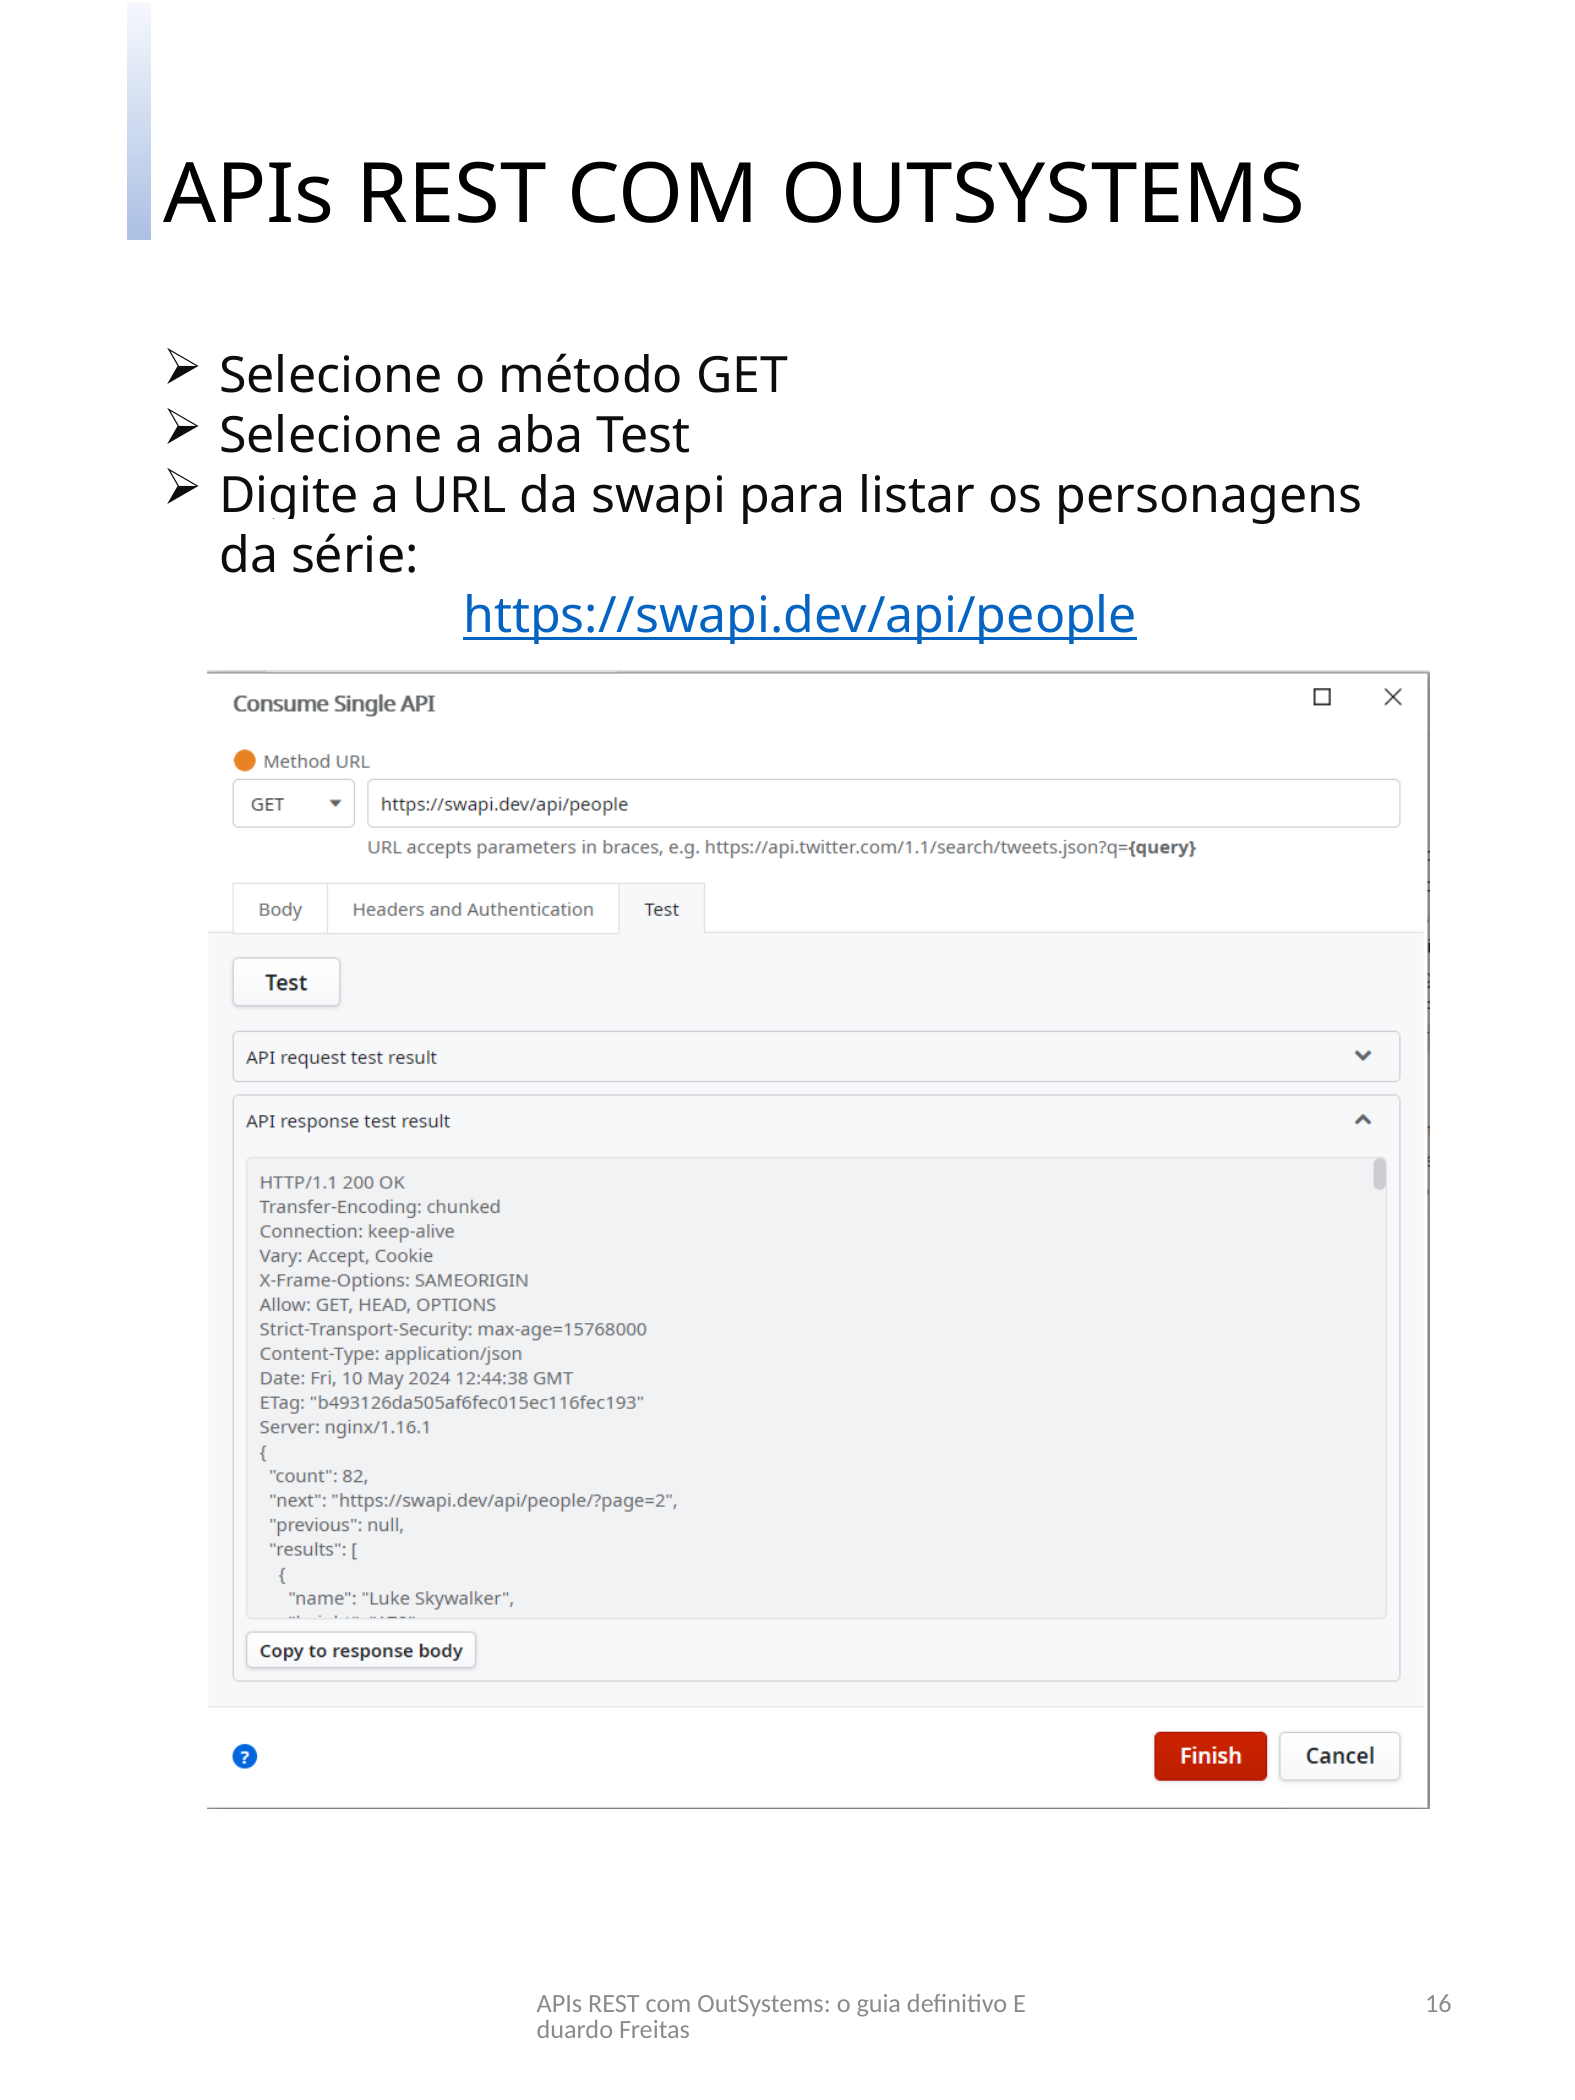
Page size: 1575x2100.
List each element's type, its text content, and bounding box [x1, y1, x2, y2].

picture [207, 670, 1430, 1809]
text_box Selecione o método GET Selecione a aba Test Digite a URL da swapi para listar os personagens da série: https://swapi.dev/api/people [148, 335, 1395, 659]
footer APIs REST com OutSystems: o guia definitivo Eduardo Freitas [521, 1946, 1054, 2059]
slide_number 16 [1112, 1946, 1467, 2059]
text_box APIs REST COM OUTSYSTEMS [148, 131, 1575, 247]
text_box [126, 2, 152, 240]
